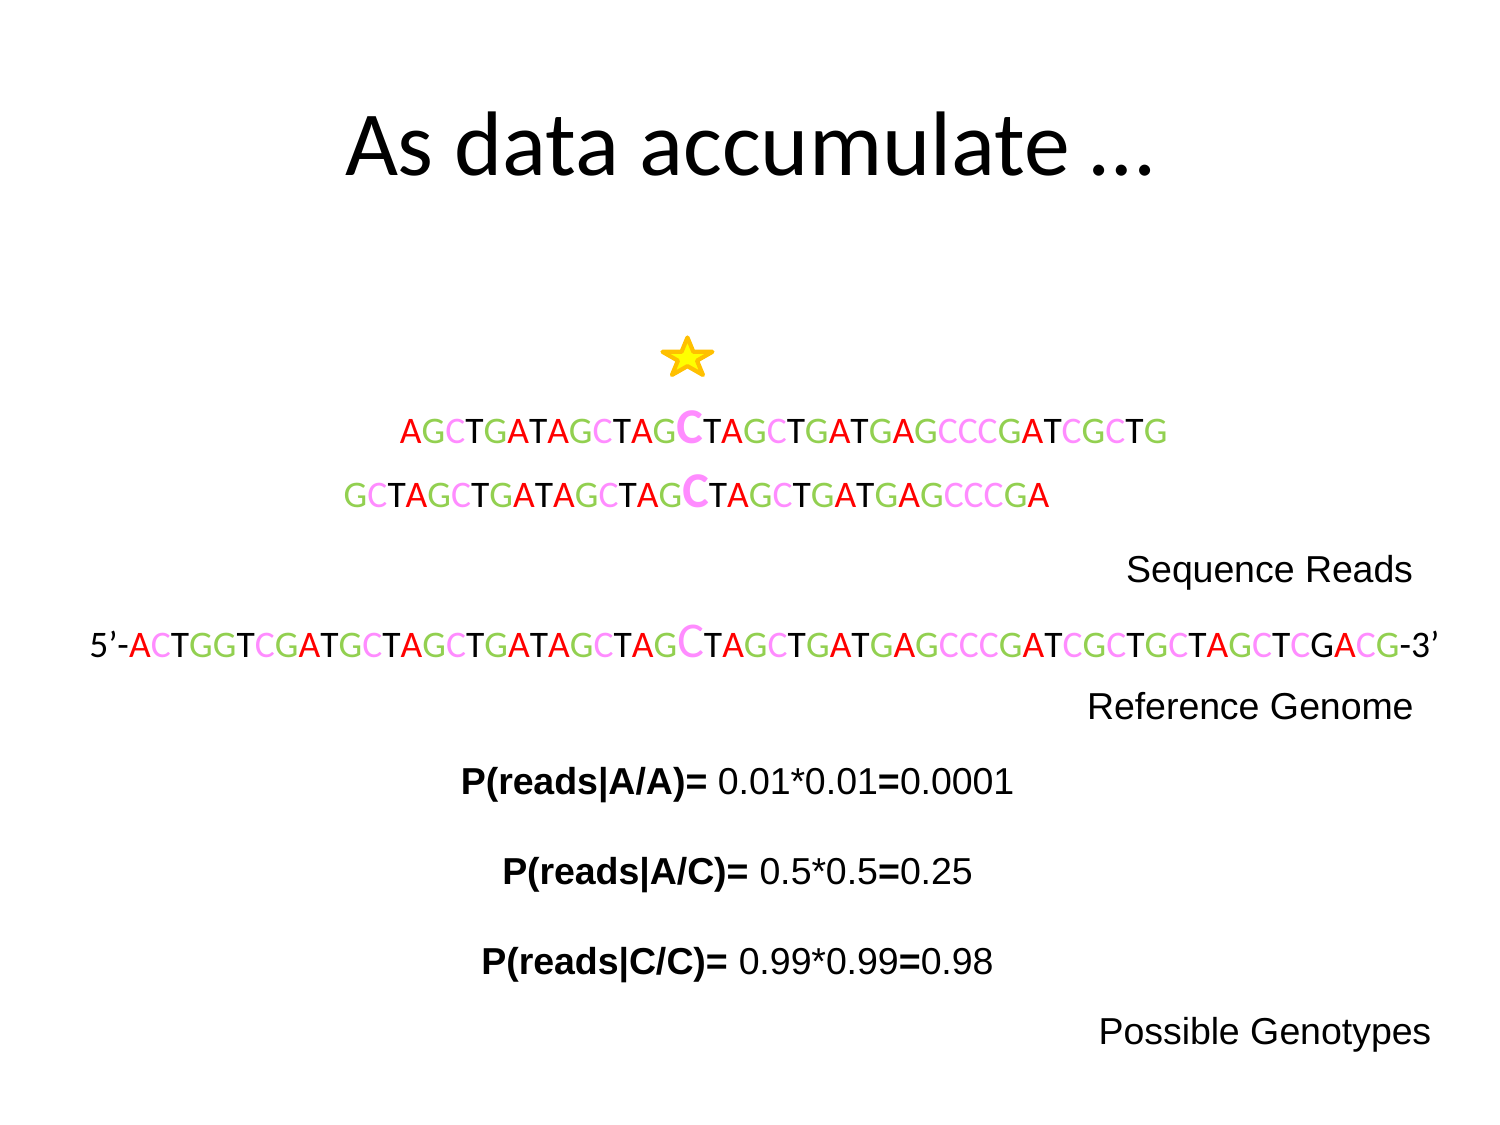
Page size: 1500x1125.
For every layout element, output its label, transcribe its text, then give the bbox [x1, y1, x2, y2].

text_box [660, 335, 715, 377]
text_box AGCTGATAGCTAGCTAGCTGATGAGCCCGATCGCTG [374, 385, 1193, 461]
title As data accumulate … [75, 45, 1425, 233]
text_box GCTAGCTGATAGCTAGCTAGCTGATGAGCCCGA [339, 450, 1054, 526]
text_box P(reads|A/A)= 0.01*0.01=0.0001 P(reads|A/C)= 0.5*0.5=0.25 P(reads|C/C)= 0.99*0.99=0.98 [75, 749, 1400, 990]
text_box Possible Genotypes [1083, 999, 1446, 1060]
text_box Reference Genome [1072, 676, 1429, 735]
text_box Sequence Reads [1111, 537, 1428, 598]
text_box 5’-ACTGGTCGATGCTAGCTGATAGCTAGCTAGCTGATGAGCCCGATCGCTGCTAGCTCGACG-3’ [92, 600, 1436, 676]
